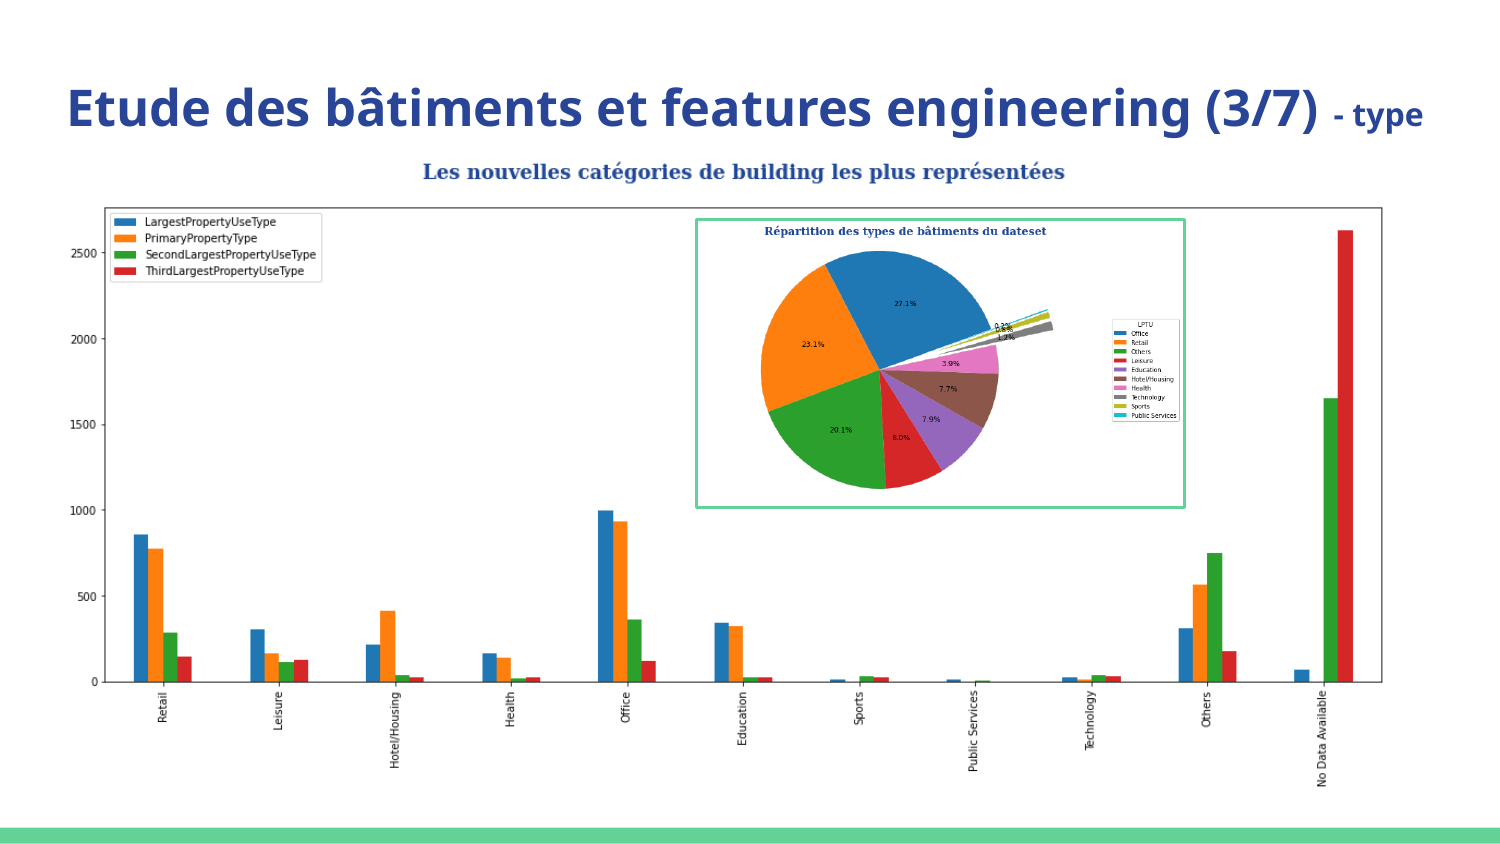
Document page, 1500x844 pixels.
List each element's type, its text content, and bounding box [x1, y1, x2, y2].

picture [62, 154, 1390, 794]
title Etude des bâtiments et features engineering (3/7) - type [51, 60, 1449, 155]
